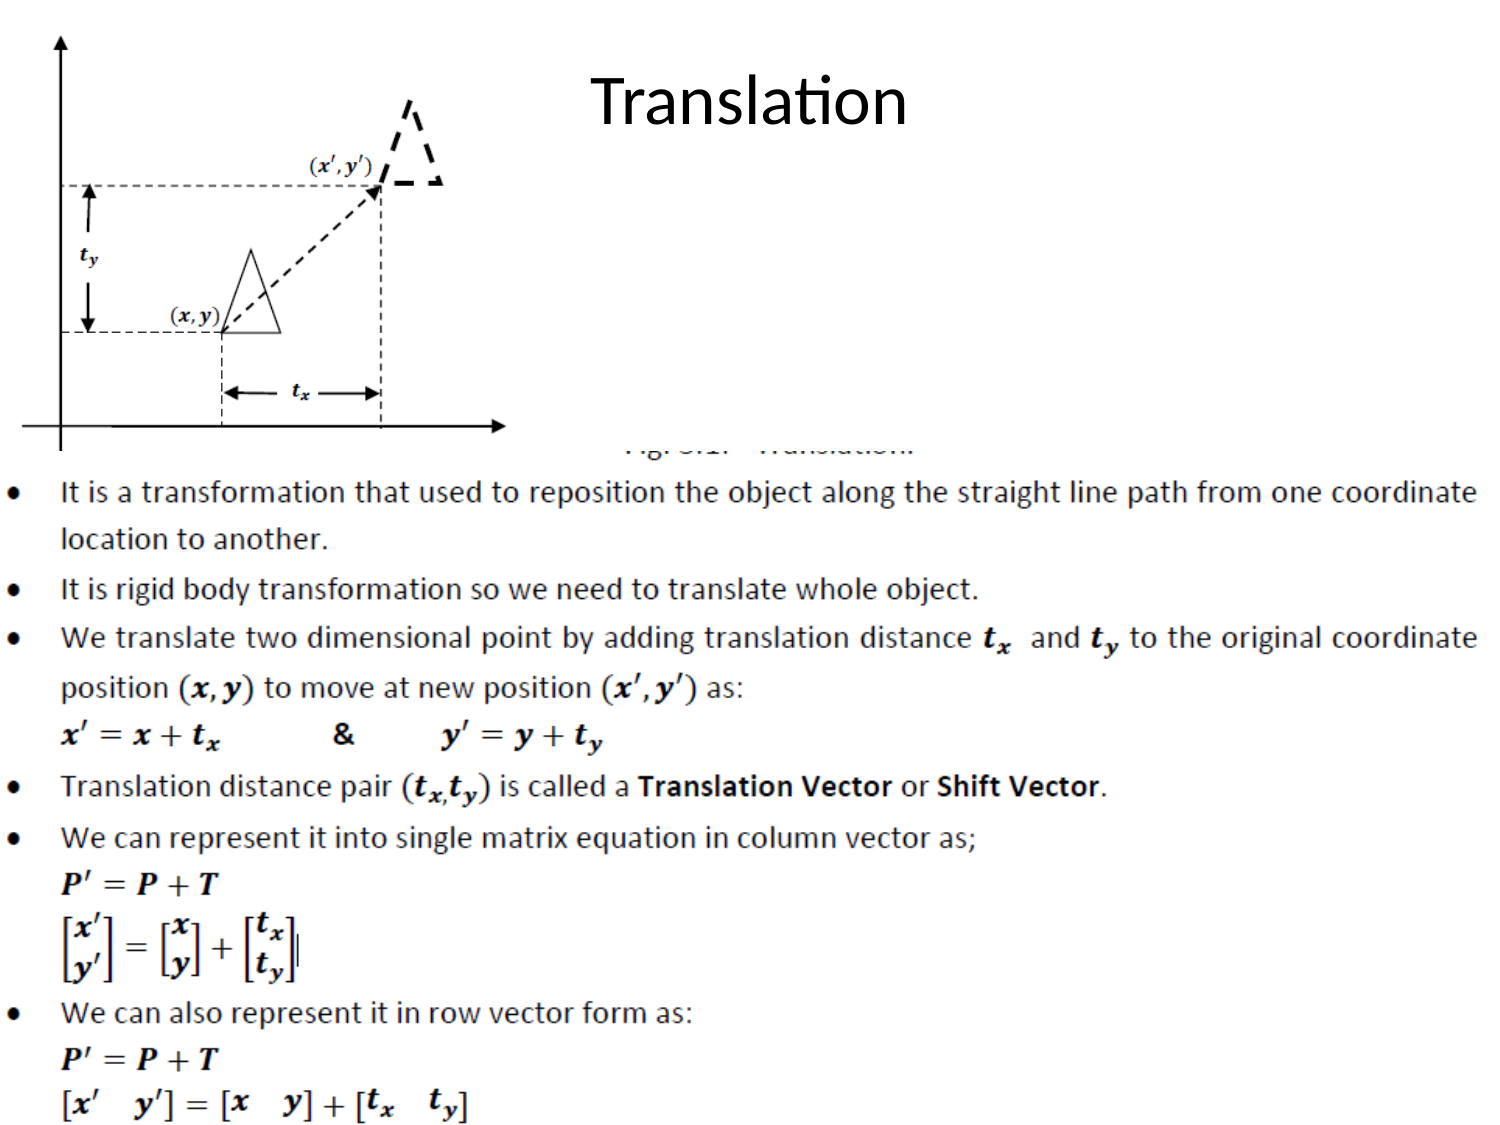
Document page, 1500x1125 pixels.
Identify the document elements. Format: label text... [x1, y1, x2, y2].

title Translation [591, 45, 1425, 233]
picture [0, 451, 1500, 1125]
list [0, 0, 588, 449]
